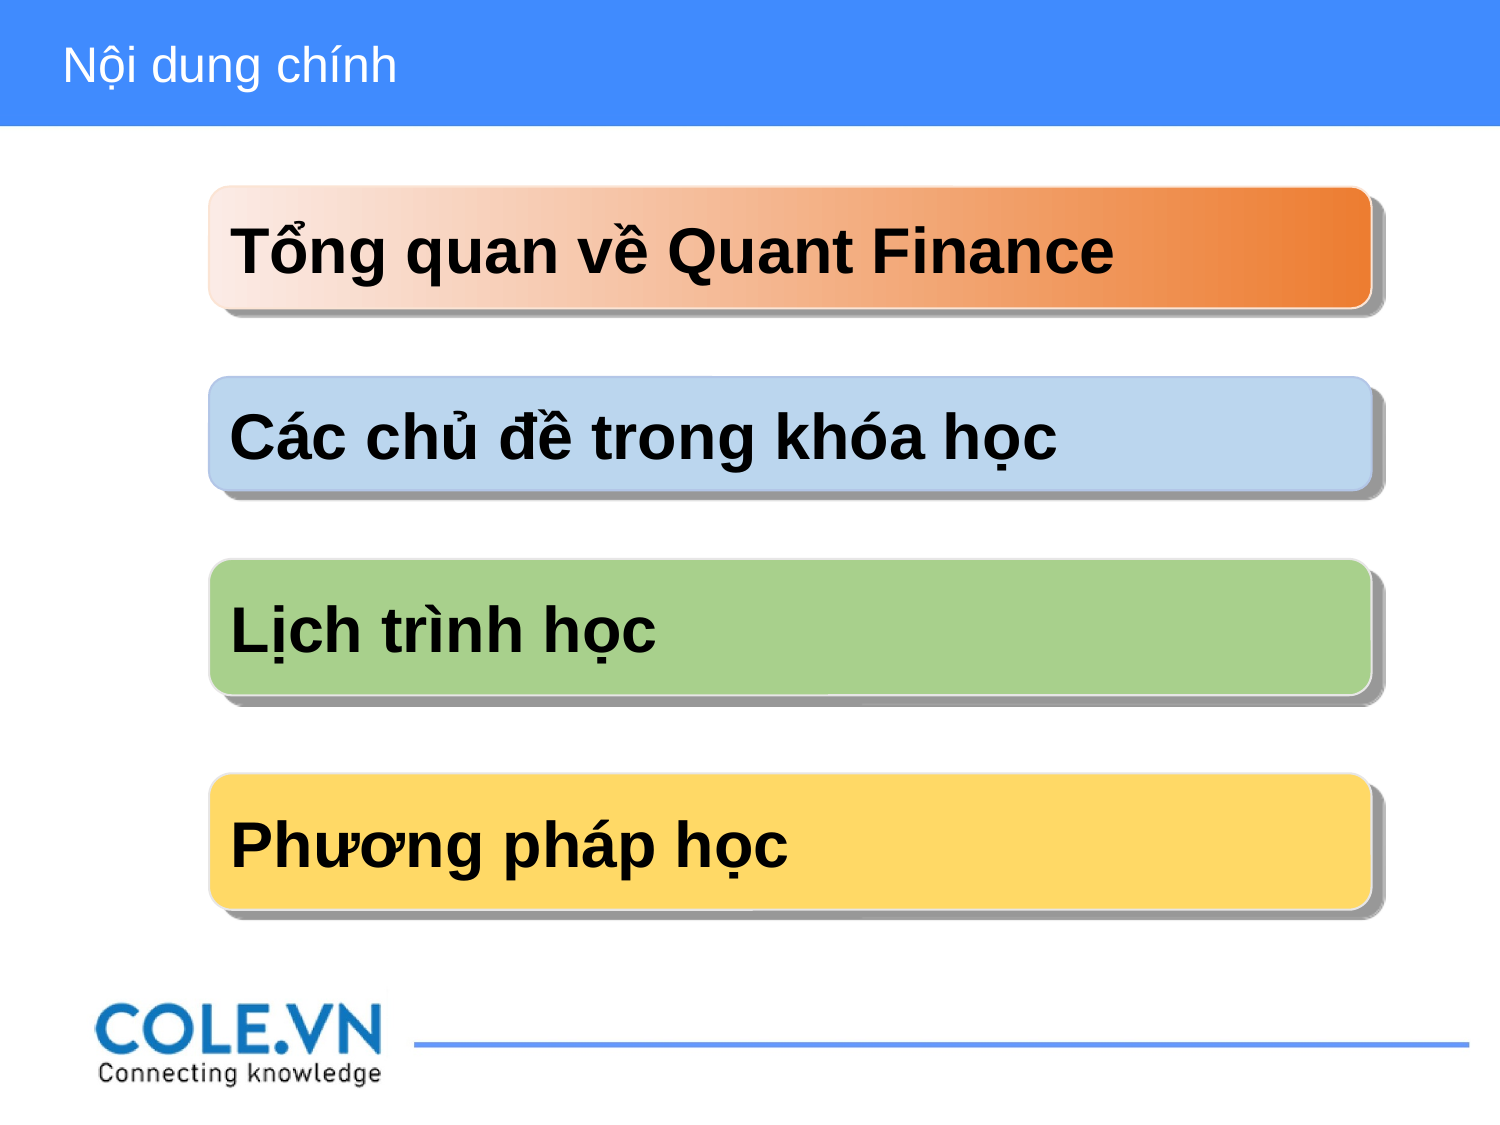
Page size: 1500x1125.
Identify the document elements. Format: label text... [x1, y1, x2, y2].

text_box Lịch trình học [209, 558, 1372, 696]
text_box Tổng quan về Quant Finance [208, 186, 1372, 309]
text_box Các chủ đề trong khóa học [208, 377, 1372, 491]
text_box Nội dung chính [47, 25, 1015, 101]
text_box Phương pháp học [209, 773, 1372, 910]
picture [0, 0, 1500, 1125]
